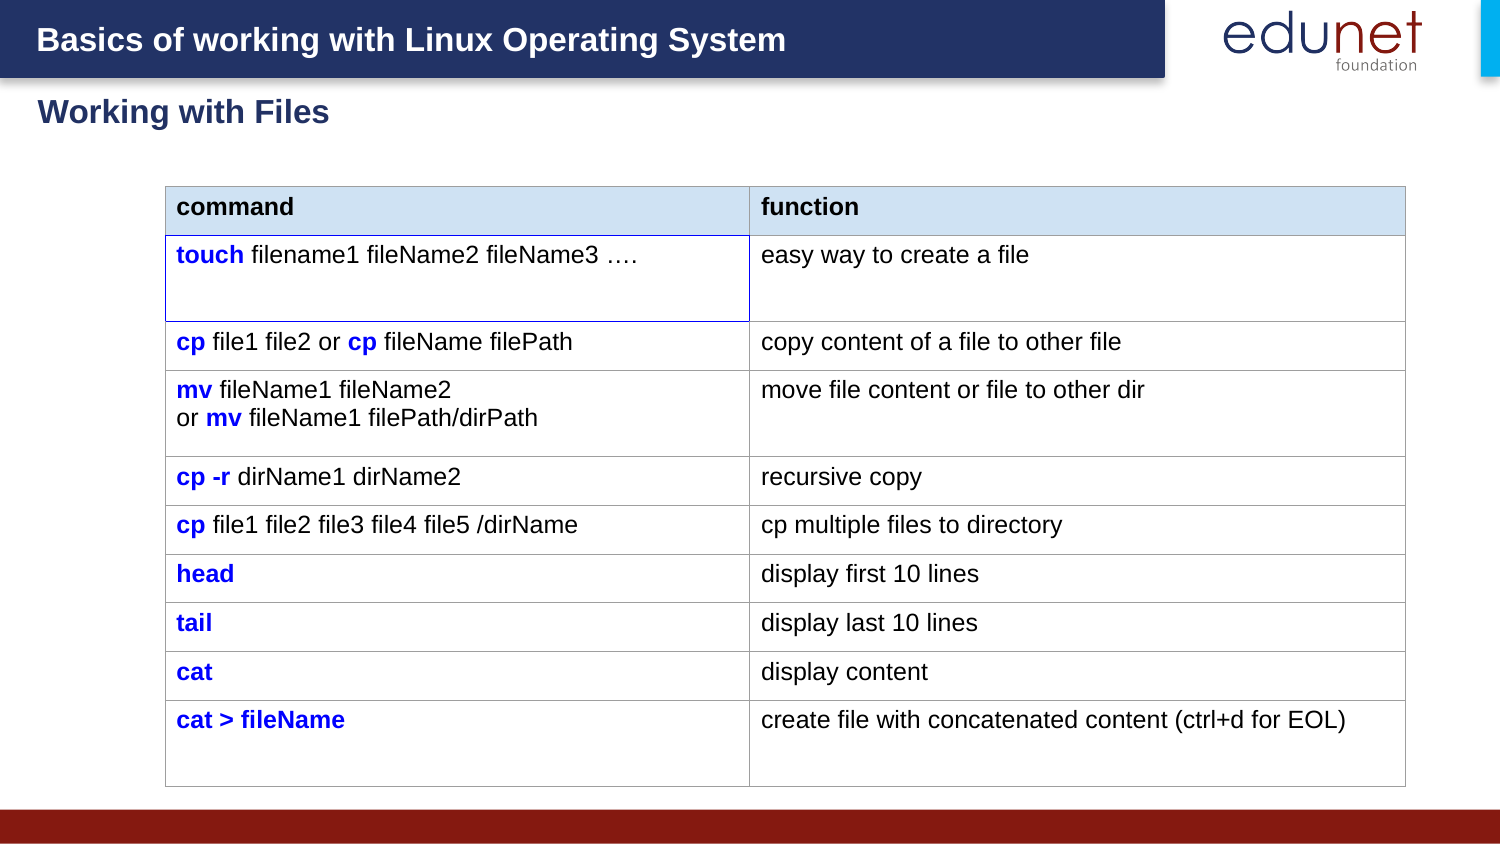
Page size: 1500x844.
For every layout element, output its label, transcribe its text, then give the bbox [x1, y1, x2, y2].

table_header command​ [166, 187, 749, 235]
table_cell mv fileName1 fileName2 or mv fileName1 filePath/dirPath​ [166, 371, 749, 456]
table_cell recursive copy​ [750, 457, 1405, 505]
table_cell cp -r dirName1 dirName2​ [166, 457, 749, 505]
table_cell cp multiple files to directory​ [750, 506, 1405, 554]
table_cell cp file1 file2 file3 file4 file5 /dirName​ [166, 506, 749, 554]
table_cell display first 10 lines​ [750, 555, 1405, 602]
table_cell cat > fileName​ [166, 701, 749, 786]
table_cell easy way to create a file​ [750, 236, 1405, 321]
table_cell cat ​ [166, 652, 749, 700]
table_cell copy content of a file to other file​ [750, 322, 1405, 370]
table_cell touch filename1 fileName2 fileName3 ….​ [166, 236, 749, 321]
table_cell head​ [166, 555, 749, 602]
picture [1219, 8, 1424, 75]
table_cell tail​ [166, 603, 749, 651]
table_cell cp file1 file2 or cp fileName filePath​ [166, 322, 749, 370]
table_header function ​ [750, 187, 1405, 235]
table_cell create file with concatenated content (ctrl+d for EOL)​ [750, 701, 1405, 786]
table_cell move file content or file to other dir​ [750, 371, 1405, 456]
text_box Working with Files [22, 82, 702, 138]
table_cell display content​ [750, 652, 1405, 700]
table_cell display last 10 lines ​ [750, 603, 1405, 651]
